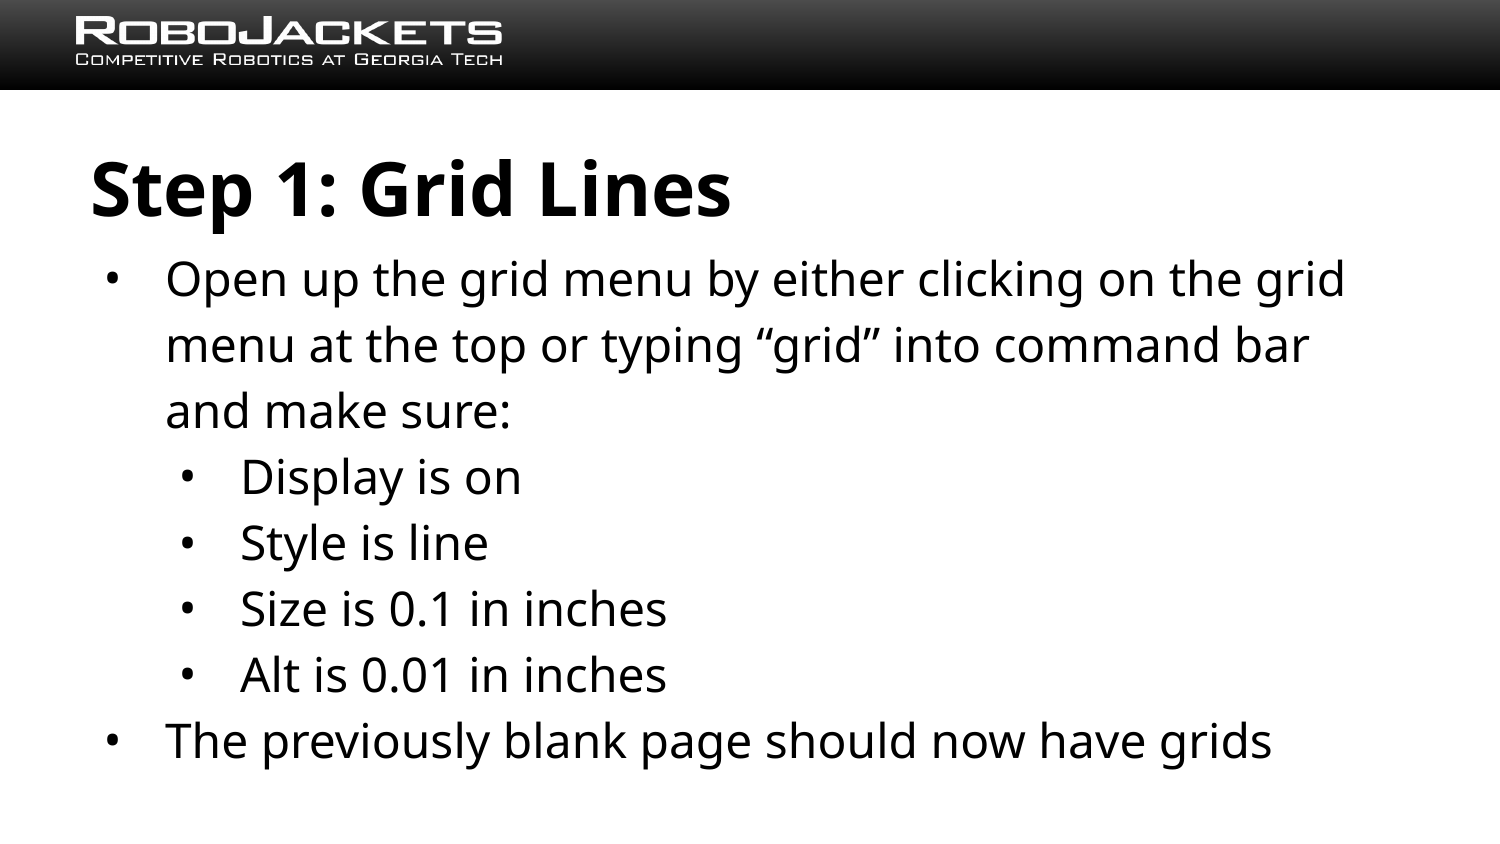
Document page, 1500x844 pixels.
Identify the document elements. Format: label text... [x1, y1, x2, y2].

picture [75, 16, 507, 65]
list Open up the grid menu by either clicking on the grid menu at the top or typing “grid” into command bar and make sure: Display is on Style is line Size is 0.1 in inches Alt is 0.01 in inches The previously blank page should now have grids [75, 225, 1388, 750]
title Step 1: Grid Lines [75, 112, 1388, 225]
